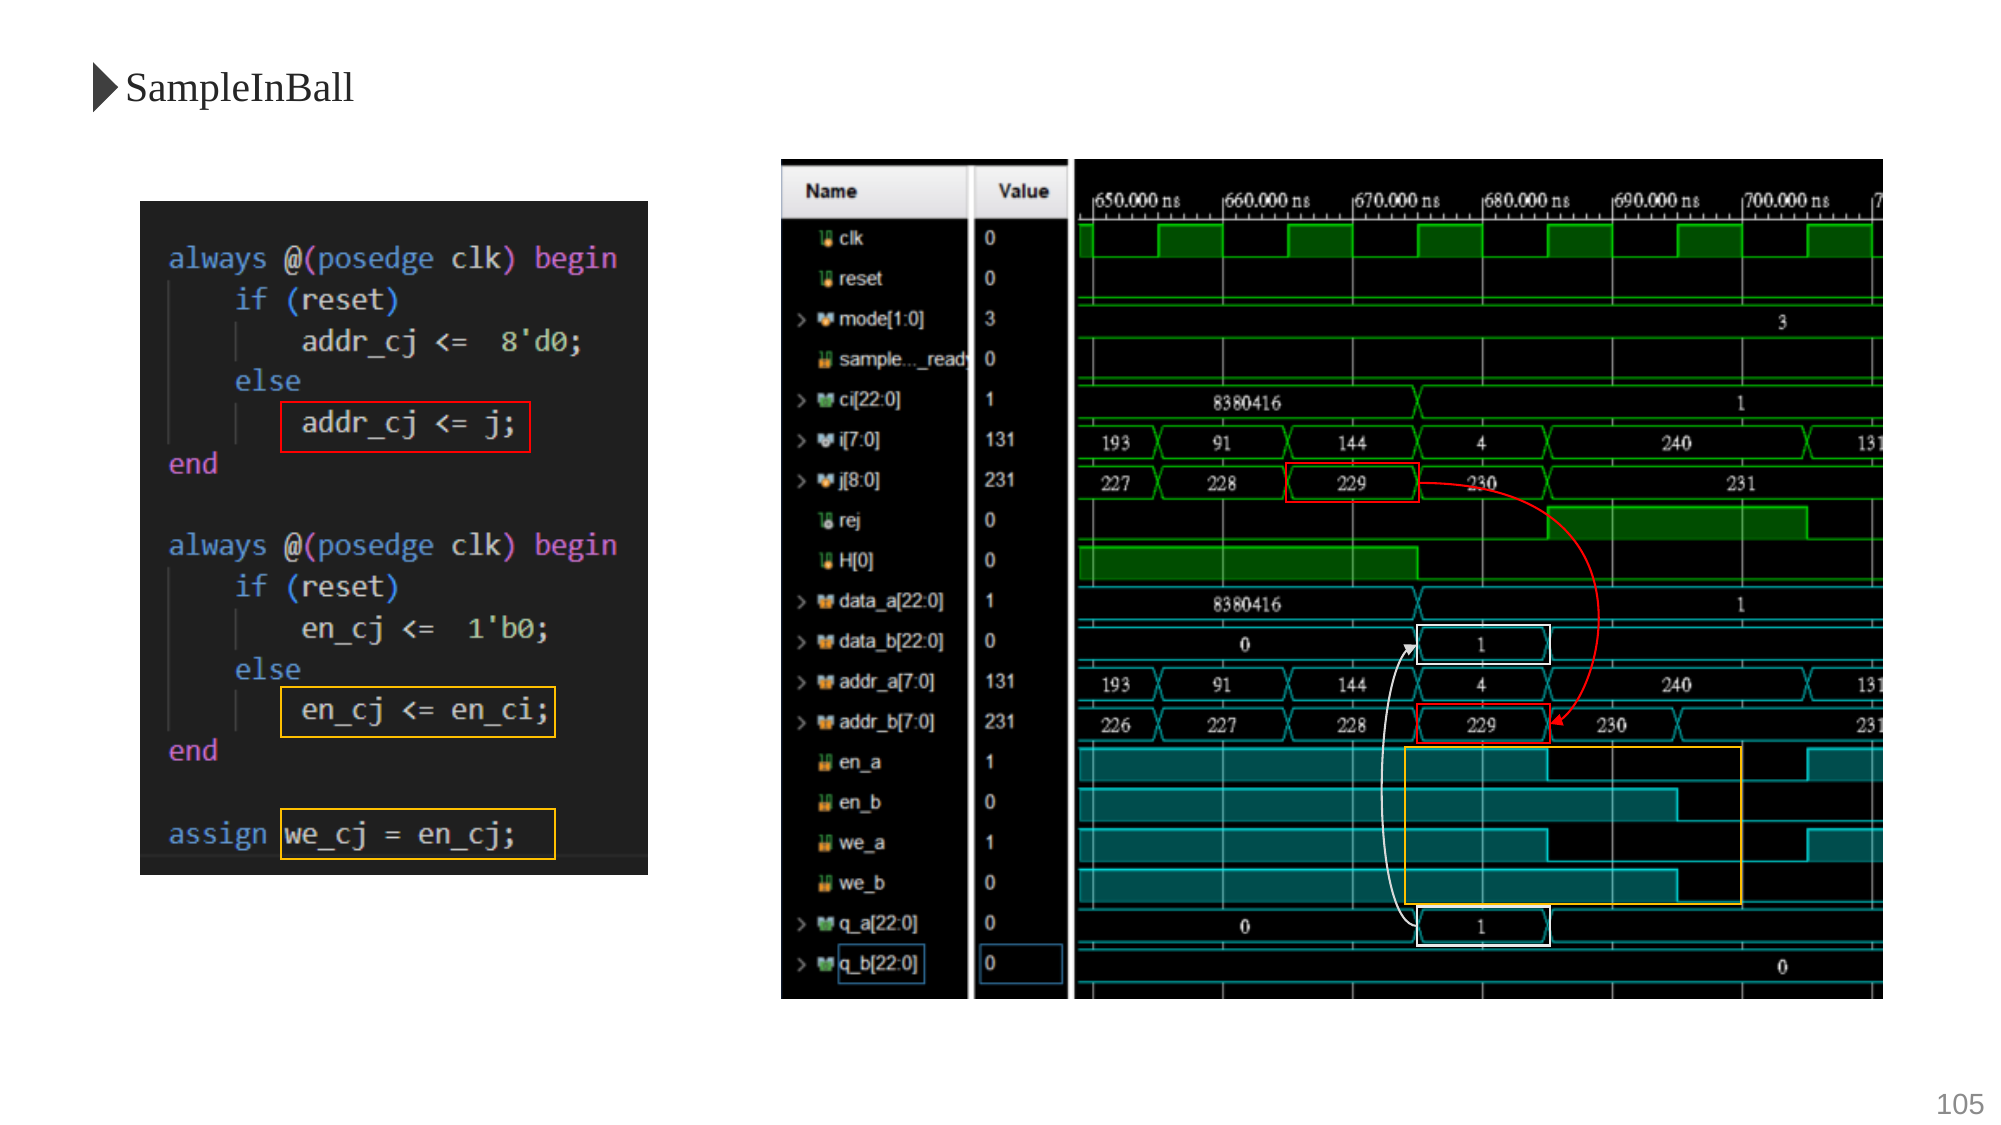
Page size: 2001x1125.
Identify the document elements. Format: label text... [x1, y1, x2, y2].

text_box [1419, 482, 1550, 724]
picture [140, 201, 648, 875]
slide_number 105 [1550, 1072, 2000, 1125]
picture [781, 159, 1883, 999]
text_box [93, 52, 371, 118]
